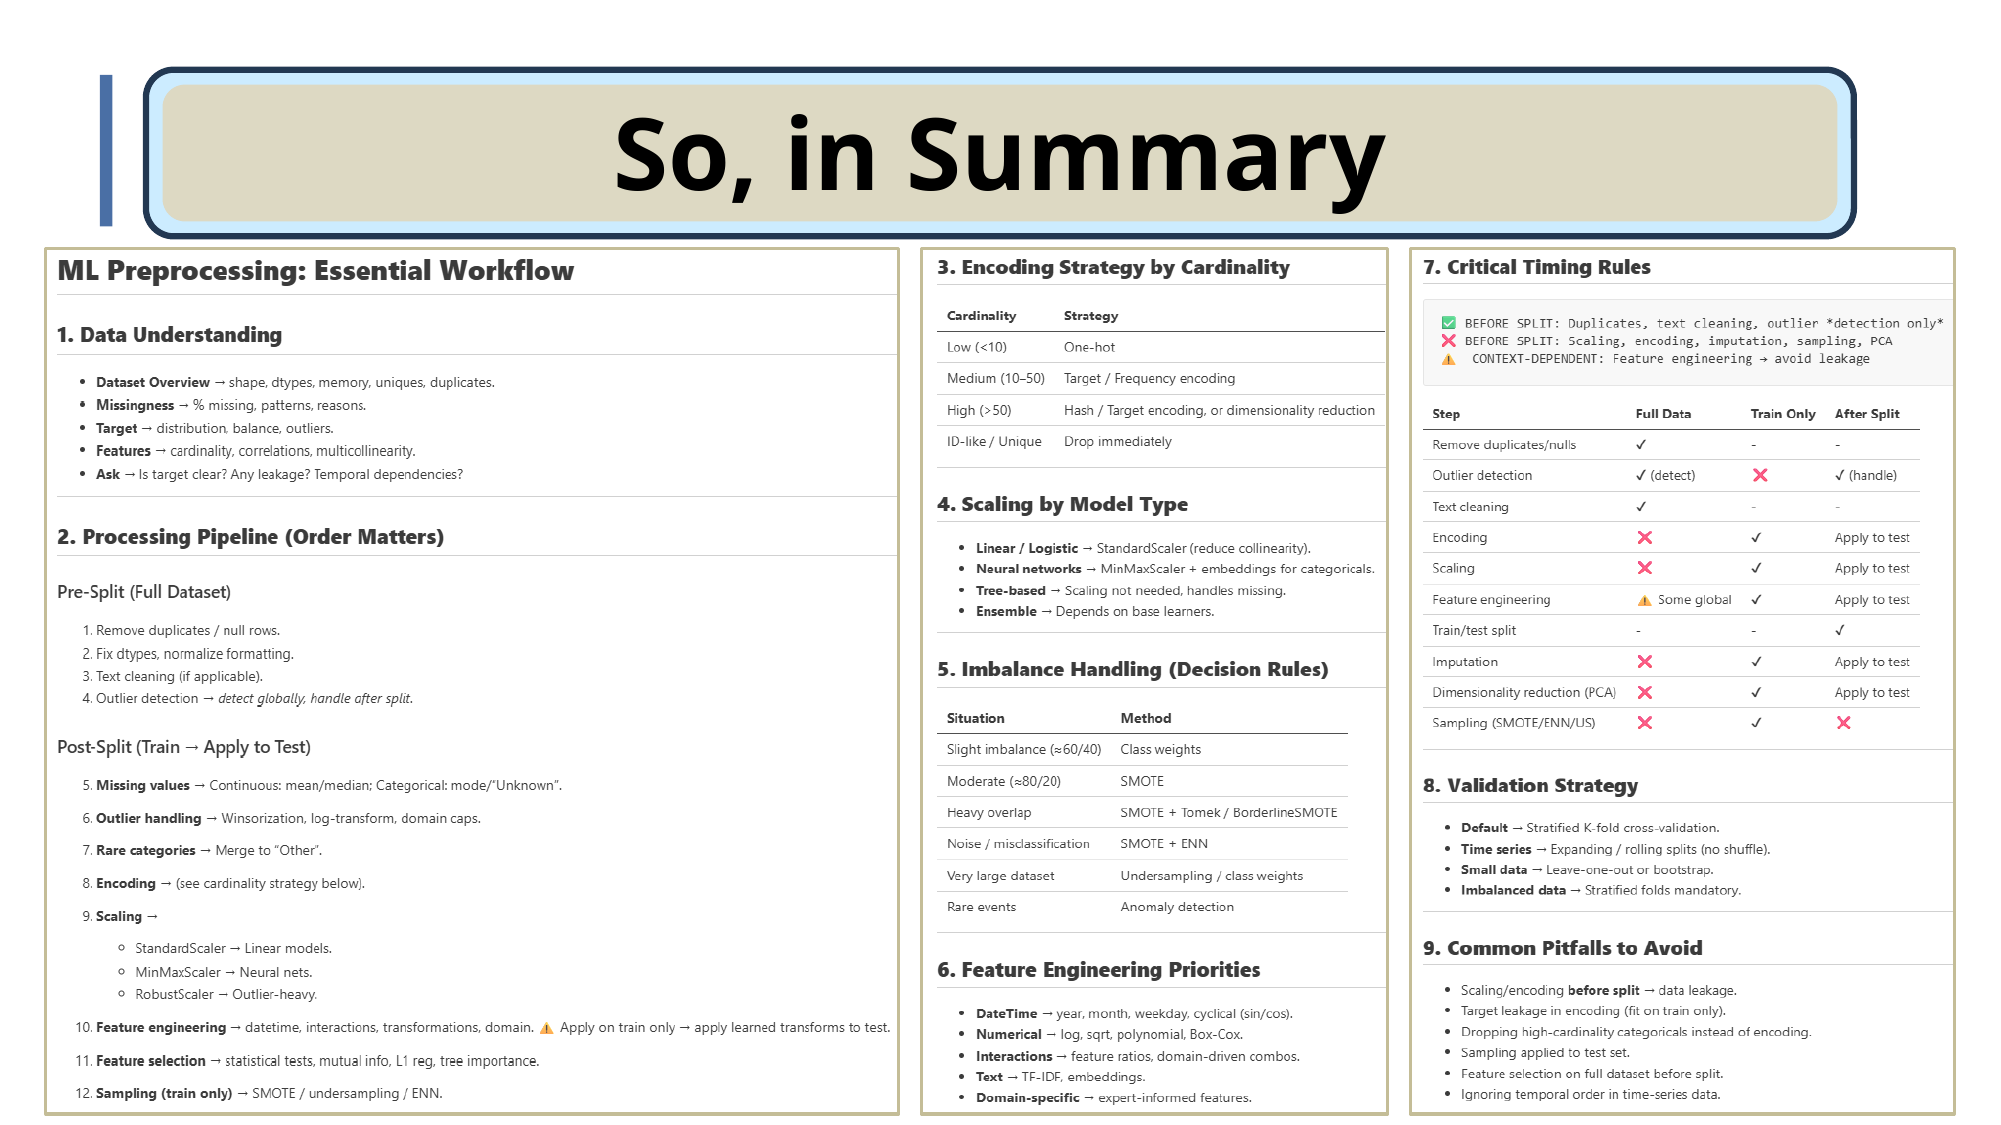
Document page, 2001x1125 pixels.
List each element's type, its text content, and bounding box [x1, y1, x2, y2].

text_box [171, 219, 1829, 224]
text_box So, in Summary [162, 83, 1838, 219]
picture [922, 249, 1387, 1113]
picture [1411, 249, 1953, 1113]
picture [46, 249, 898, 1113]
text_box [143, 67, 1857, 239]
